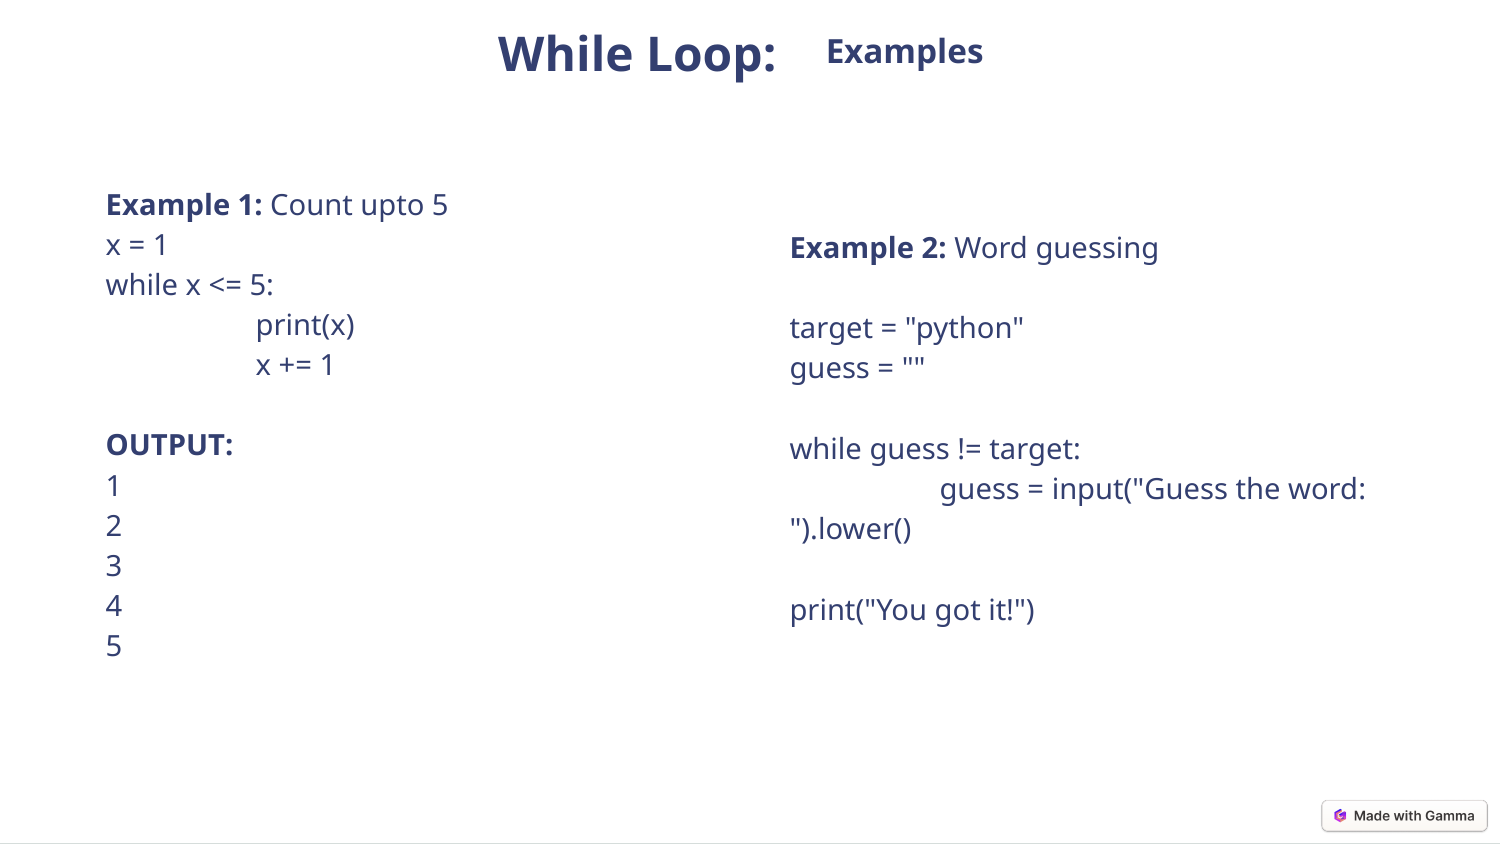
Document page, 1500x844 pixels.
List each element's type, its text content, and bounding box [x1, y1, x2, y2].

text_box Examples [825, 5, 1331, 85]
text_box Example 1: Count upto 5 x = 1 while x <= 5: print(x) x += 1 OUTPUT: 1 2 3 4 5 [105, 64, 583, 819]
text_box Example 2: Word guessing target = "python" guess = "" while guess != target: guess = input("Guess the word: ").lower() print("You got it!") [789, 81, 1454, 769]
picture [1316, 794, 1493, 837]
text_box While Loop: [436, 5, 825, 85]
